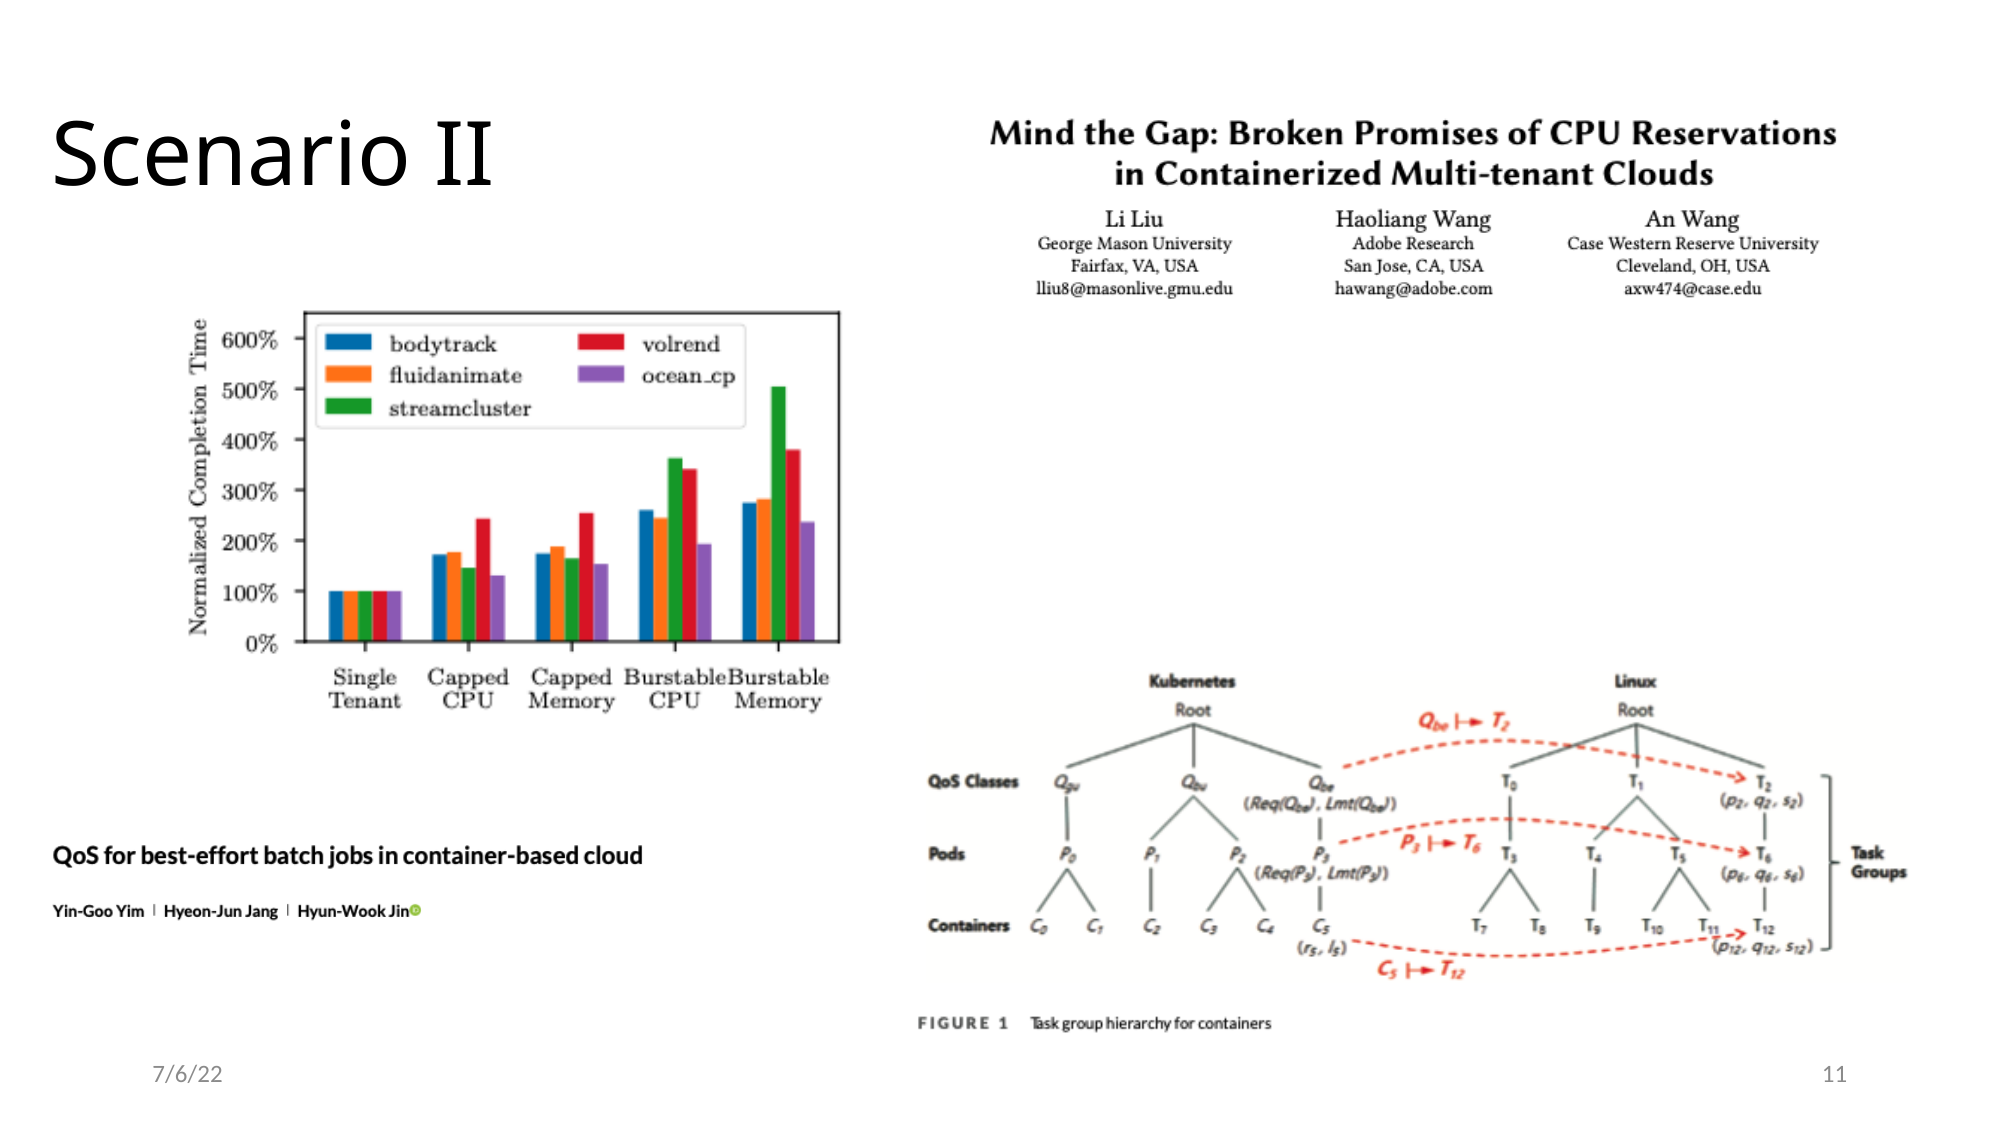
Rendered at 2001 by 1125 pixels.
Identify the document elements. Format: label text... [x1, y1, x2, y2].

slide_number 11 [1412, 1043, 1863, 1103]
picture [957, 101, 1863, 302]
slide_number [137, 1042, 588, 1103]
text_box Scenario II [36, 101, 610, 213]
picture [36, 830, 657, 937]
picture [160, 280, 1934, 1043]
